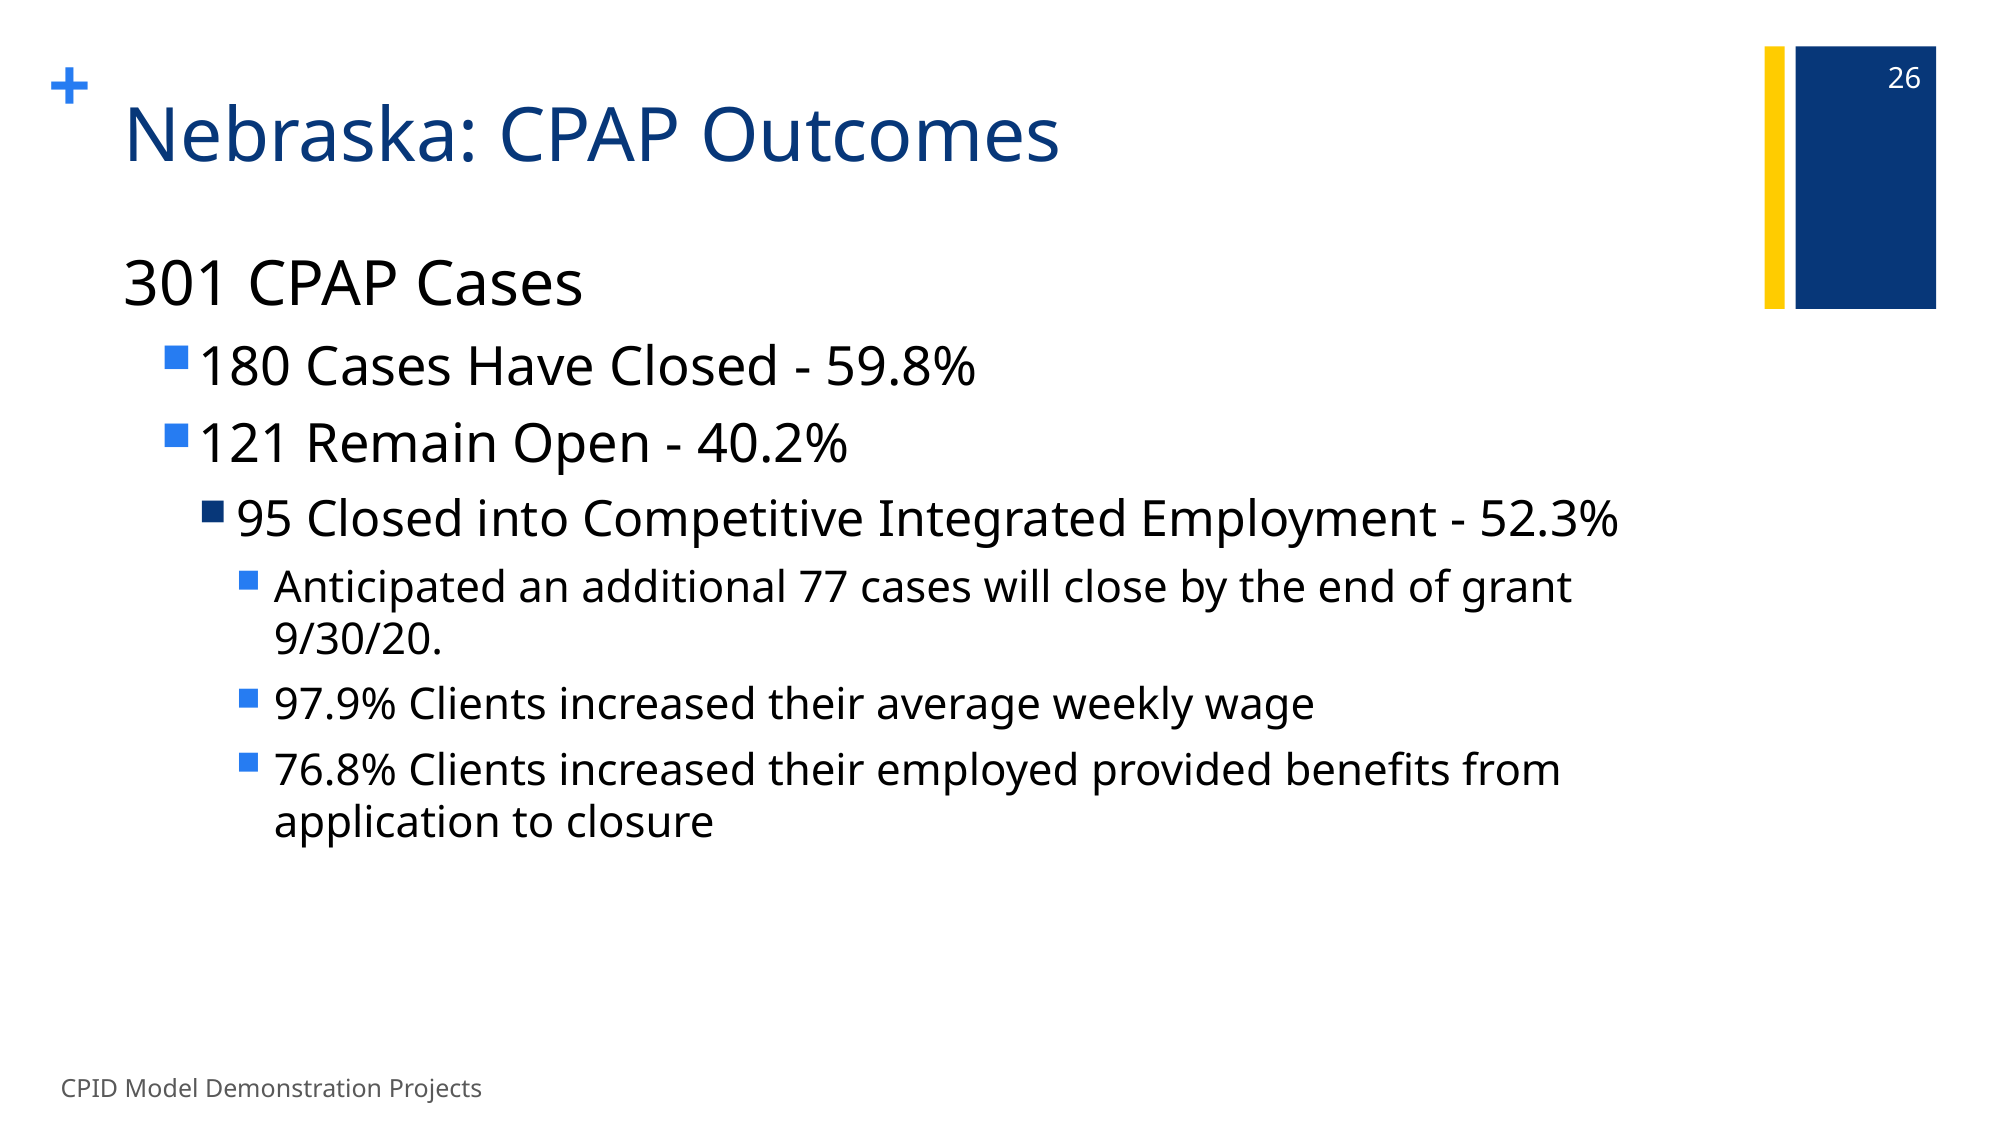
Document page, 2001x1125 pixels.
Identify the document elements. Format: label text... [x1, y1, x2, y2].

title Nebraska: CPAP Outcomes [109, 79, 1762, 235]
list 301 CPAP Cases 180 Cases Have Closed - 59.8% 121 Remain Open - 40.2% 95 Closed into Competitive Integrated Employment - 52.3% Anticipated an additional 77 cases will close by the end of grant 9/30/20. 97.9% Clients increased their average weekly wage 76.8% Clients increased their employed provided benefits from application to closure [109, 235, 1762, 1005]
slide_number 26 [1845, 49, 1937, 110]
